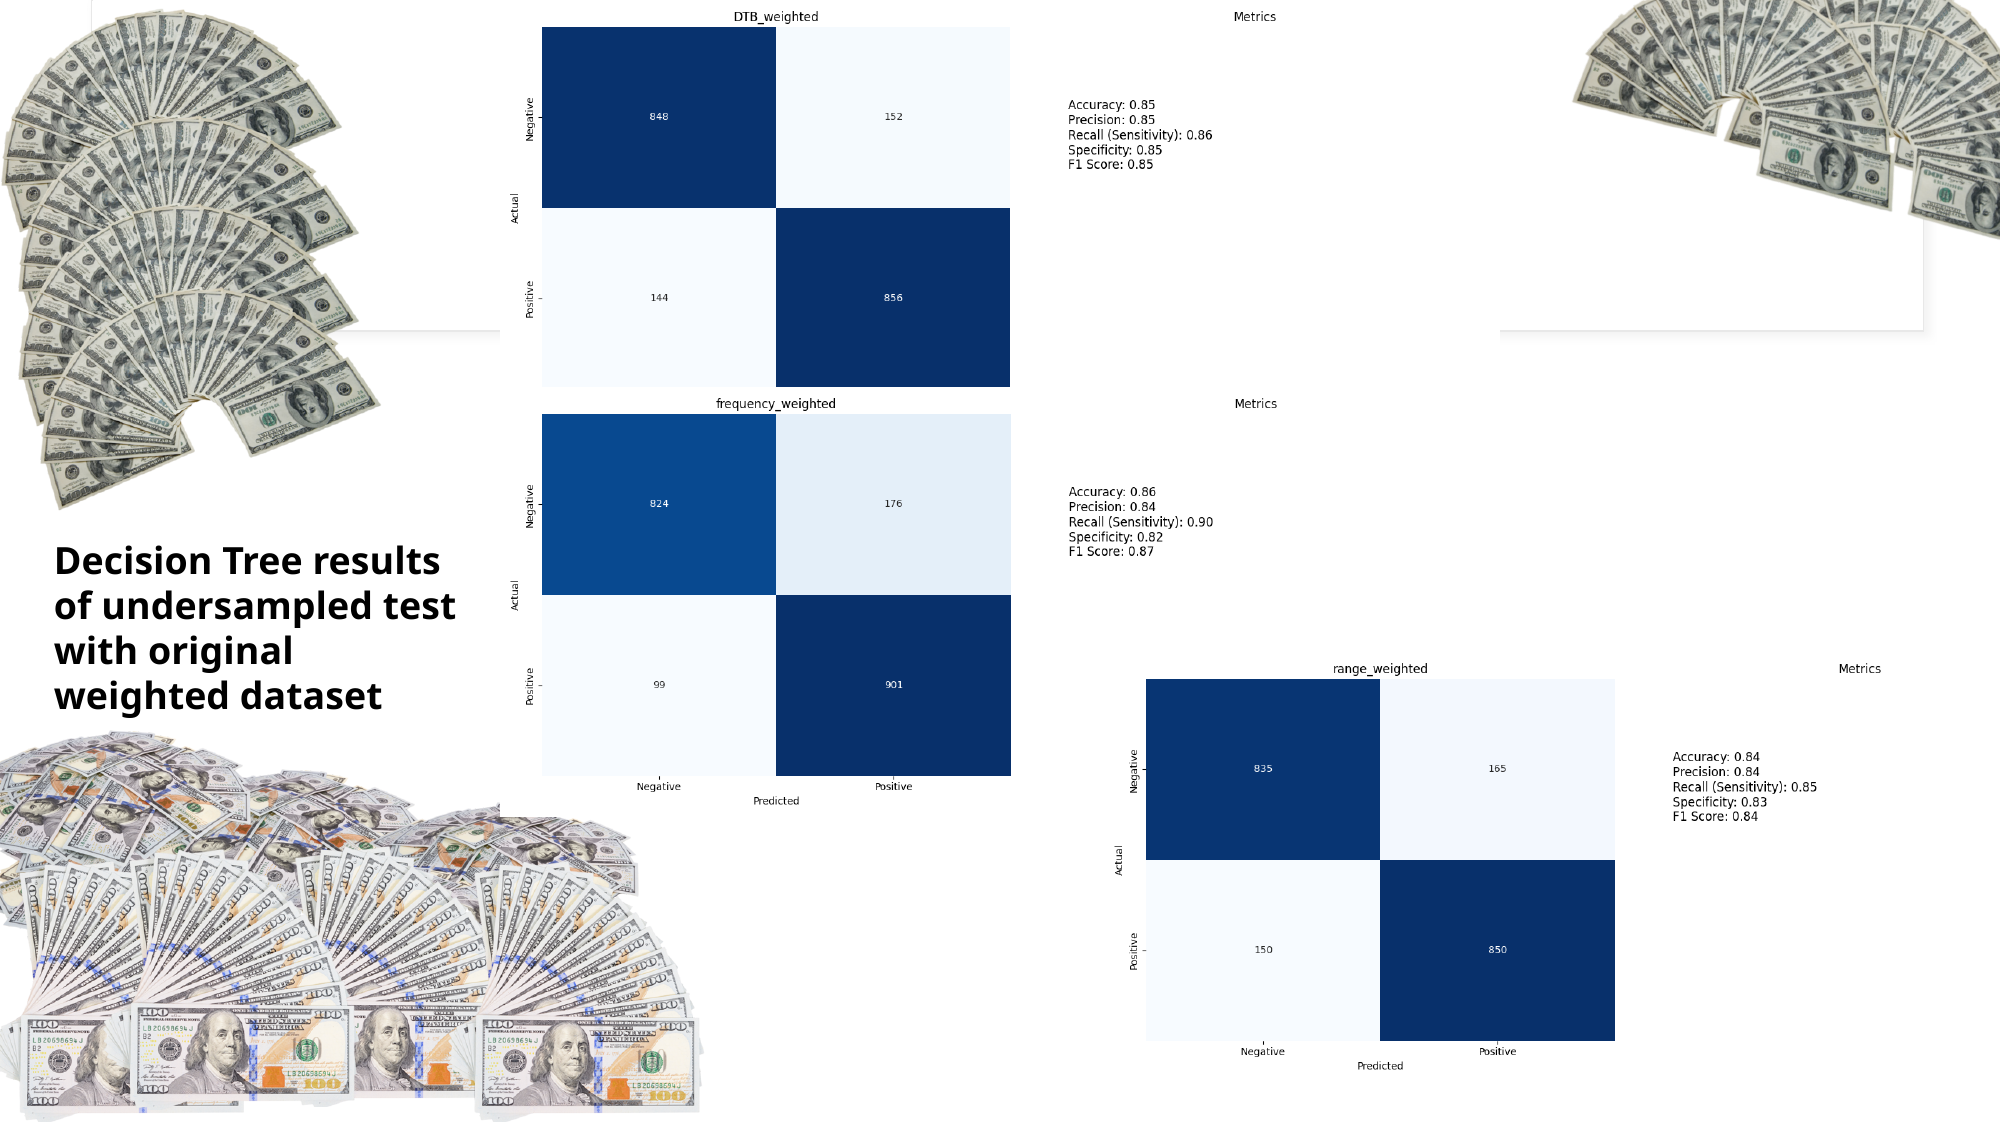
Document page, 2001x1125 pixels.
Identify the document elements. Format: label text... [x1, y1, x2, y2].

picture [0, 0, 393, 529]
text_box Decision Tree results of undersampled test with original weighted dataset [38, 529, 489, 725]
picture [1512, 0, 2000, 356]
picture [0, 0, 2000, 1122]
